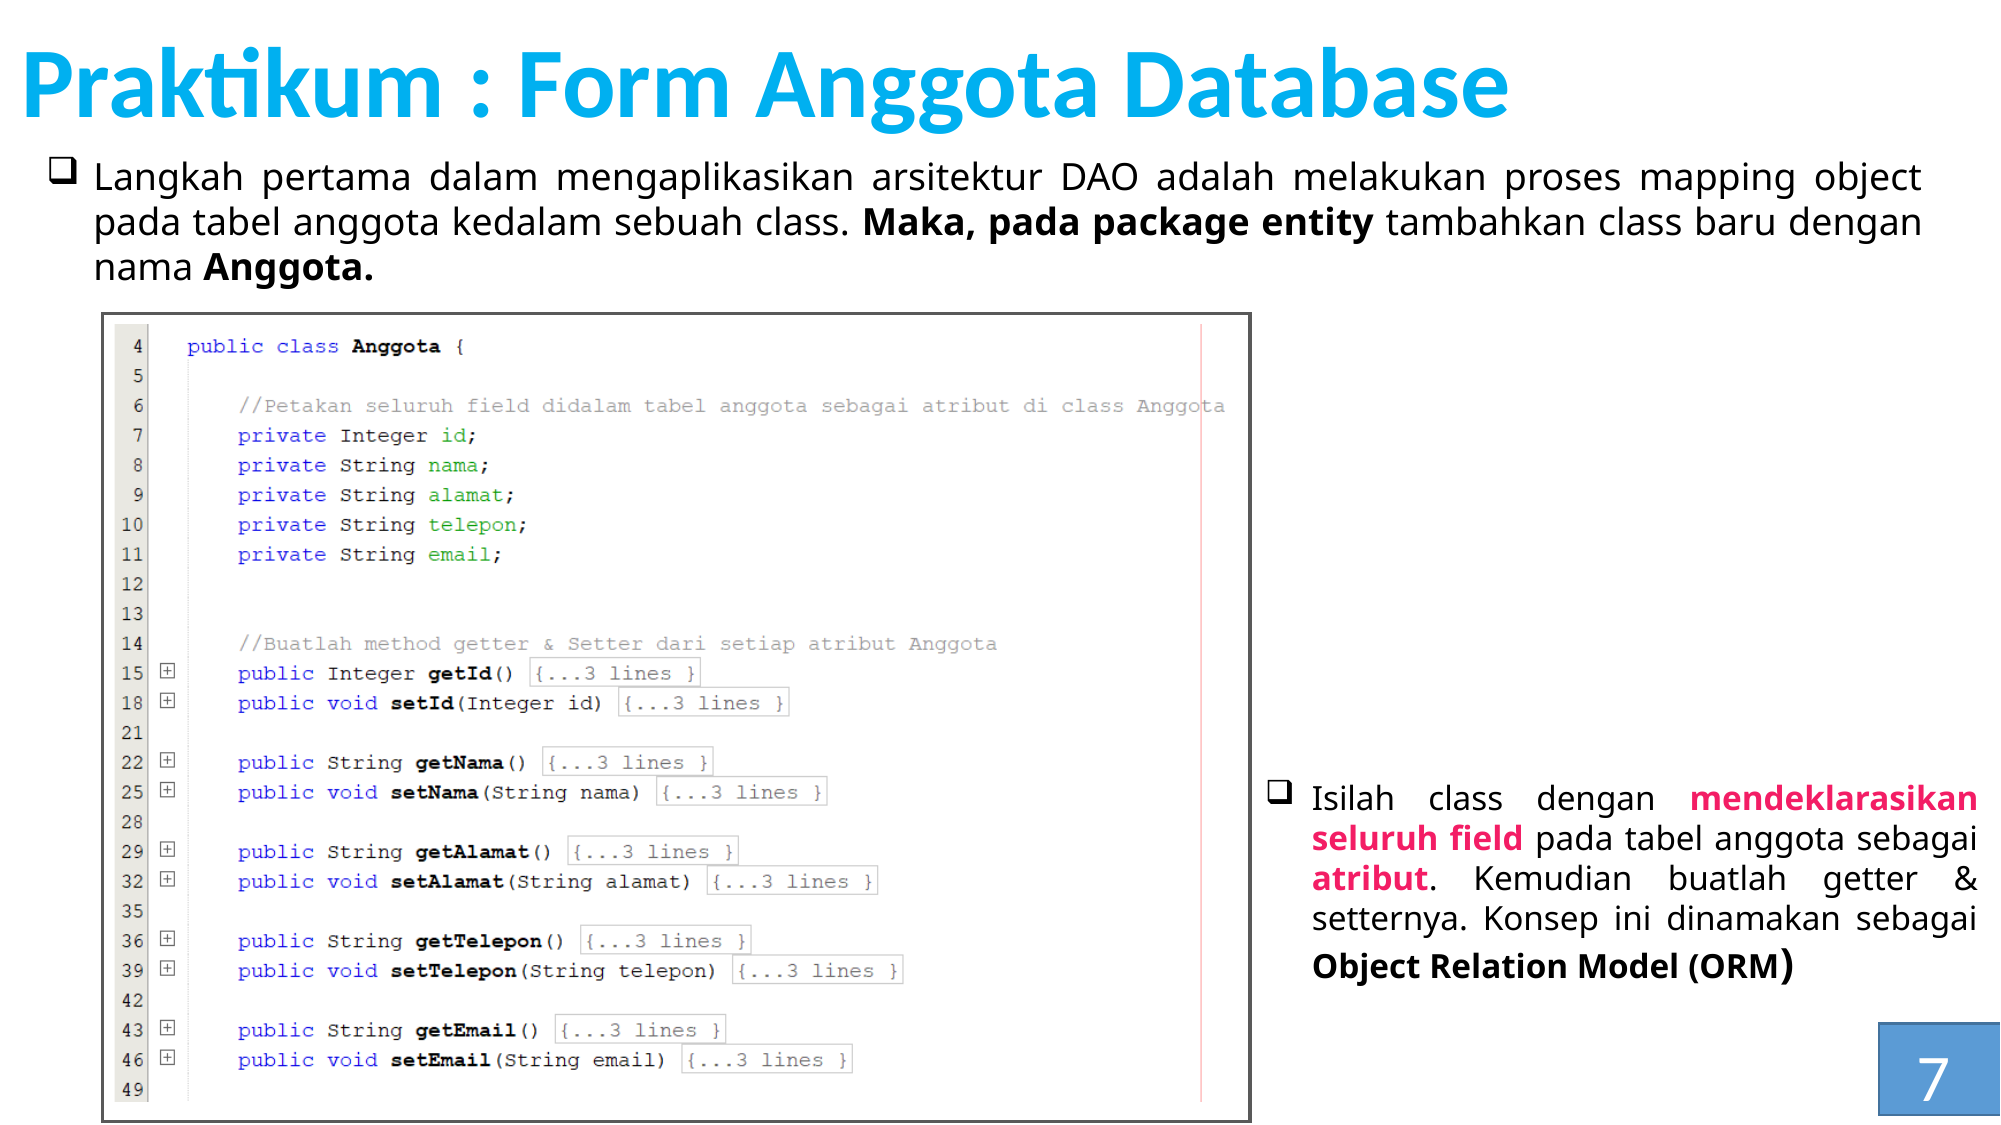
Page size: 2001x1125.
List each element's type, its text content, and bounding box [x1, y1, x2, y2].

text_box Isilah class dengan mendeklarasikan seluruh field pada tabel anggota sebagai atribut. Kemudian buatlah getter & setternya. Konsep ini dinamakan sebagai Object Relation Model (ORM) [1251, 762, 1994, 1024]
text_box [1878, 1022, 2000, 1116]
text_box 7 [1901, 1027, 2000, 1122]
text_box [101, 313, 1251, 1123]
picture [114, 324, 1240, 1102]
text_box Langkah pertama dalam mengaplikasikan arsitektur DAO adalah melakukan proses mapping object pada tabel anggota kedalam sebuah class. Maka, pada package entity tambahkan class baru dengan nama Anggota. [31, 146, 1939, 300]
text_box Praktikum : Form Anggota Database [6, 10, 1939, 146]
